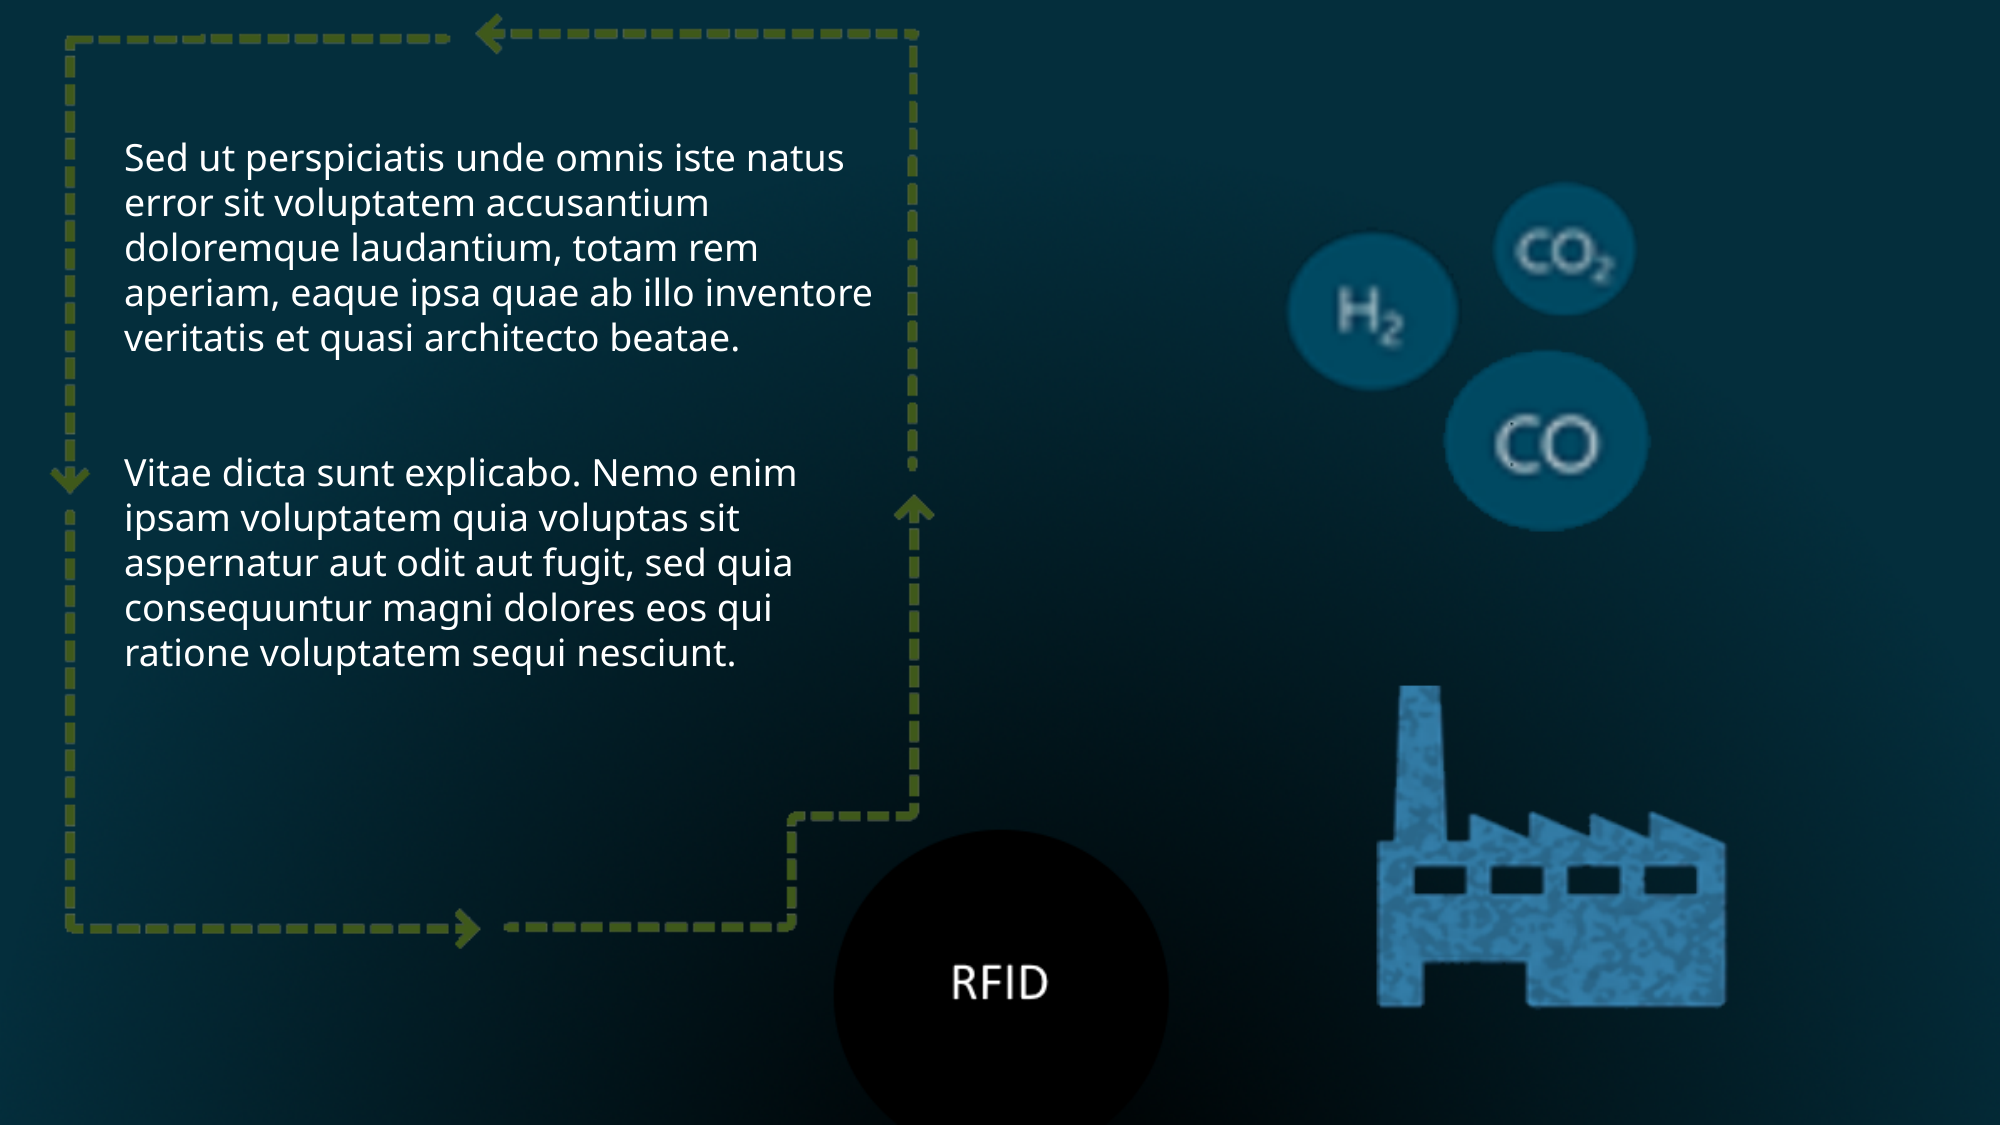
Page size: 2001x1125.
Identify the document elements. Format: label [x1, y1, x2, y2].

list [0, 0, 2000, 1125]
